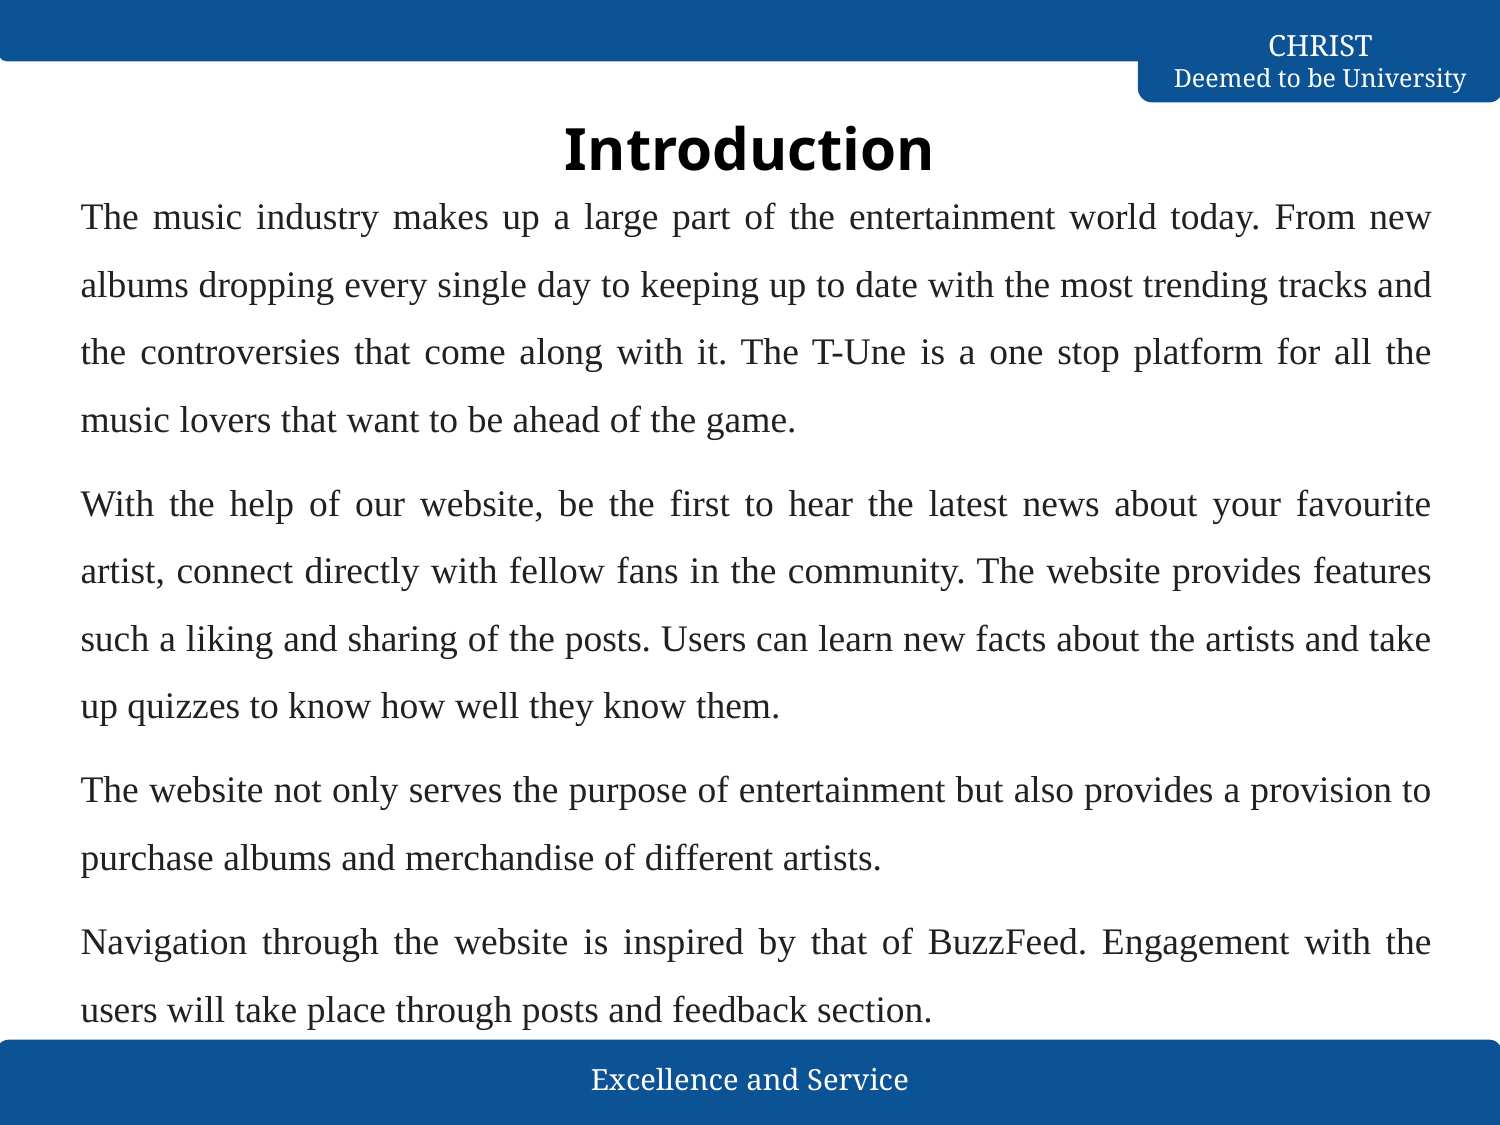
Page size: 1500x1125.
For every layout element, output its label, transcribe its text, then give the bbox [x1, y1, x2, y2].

list The music industry makes up a large part of the entertainment world today. From new albums dropping every single day to keeping up to date with the most trending tracks and the controversies that come along with it. The T-Une is a one stop platform for all the music lovers that want to be ahead of the game. With the help of our website, be the first to hear the latest news about your favourite artist, connect directly with fellow fans in the community. The website provides features such a liking and sharing of the posts. Users can learn new facts about the artists and take up quizzes to know how well they know them. The website not only serves the purpose of entertainment but also provides a provision to purchase albums and merchandise of different artists. Navigation through the website is inspired by that of BuzzFeed. Engagement with the users will take place through posts and feedback section. [51, 154, 1449, 1000]
title Introduction [51, 97, 1449, 154]
